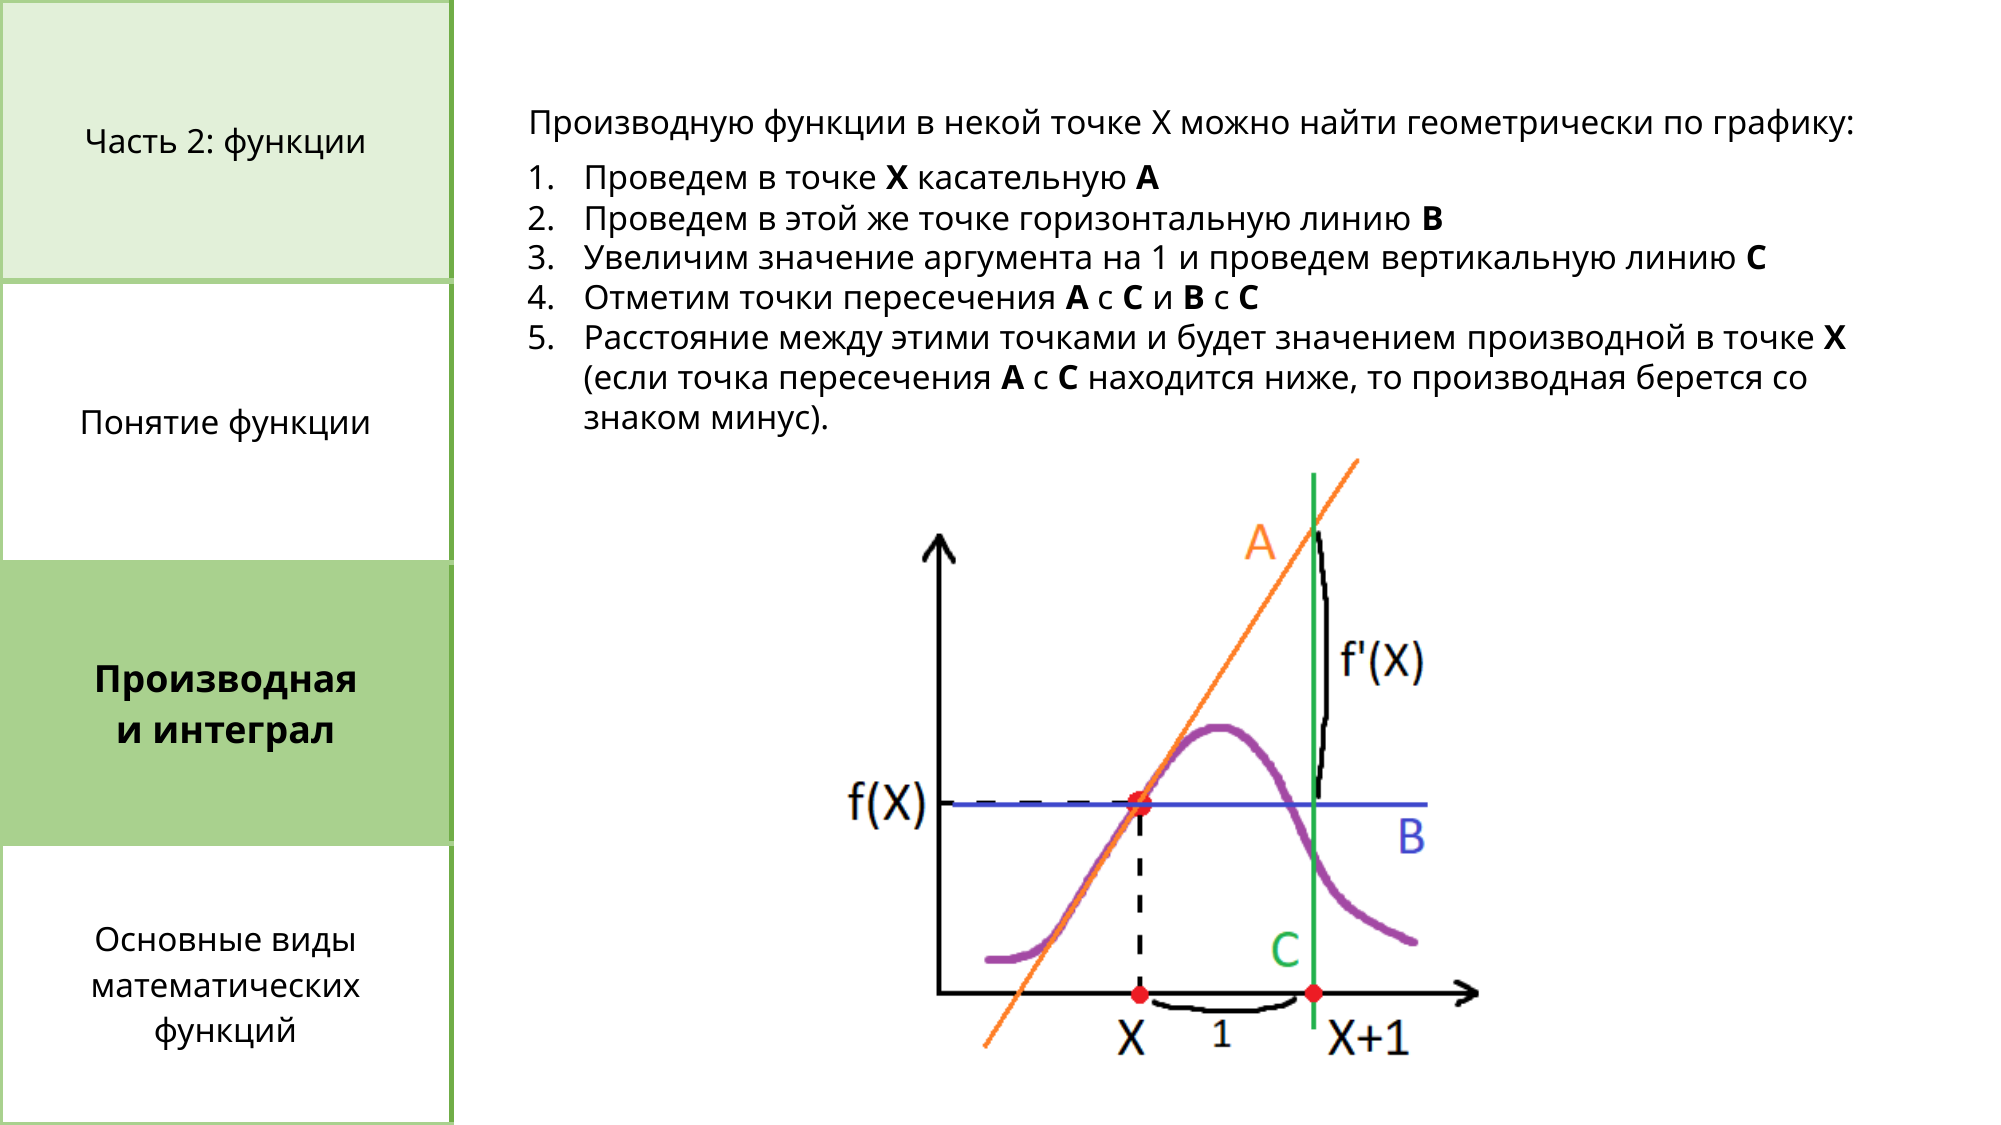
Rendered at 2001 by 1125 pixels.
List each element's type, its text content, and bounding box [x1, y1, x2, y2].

table_cell Понятие функции [3, 284, 449, 560]
table_header Часть 2: функции [3, 3, 449, 278]
picture [837, 454, 1487, 1060]
table_cell Основные виды математических функций [3, 846, 449, 1122]
text_box Производную функции в некой точке X можно найти геометрически по графику: [513, 93, 1871, 149]
text_box Проведем в точке X касательную A Проведем в этой же точке горизонтальную линию B Увеличим значение аргумента на 1 и проведем вертикальную линию C Отметим точки пересечения A с С и B с C Расстояние между этими точками и будет значением производной в точке X (если точка пересечения A с С находится ниже, то производная берется со знаком минус). [512, 149, 1862, 484]
table_cell Производная и интеграл [3, 565, 449, 841]
